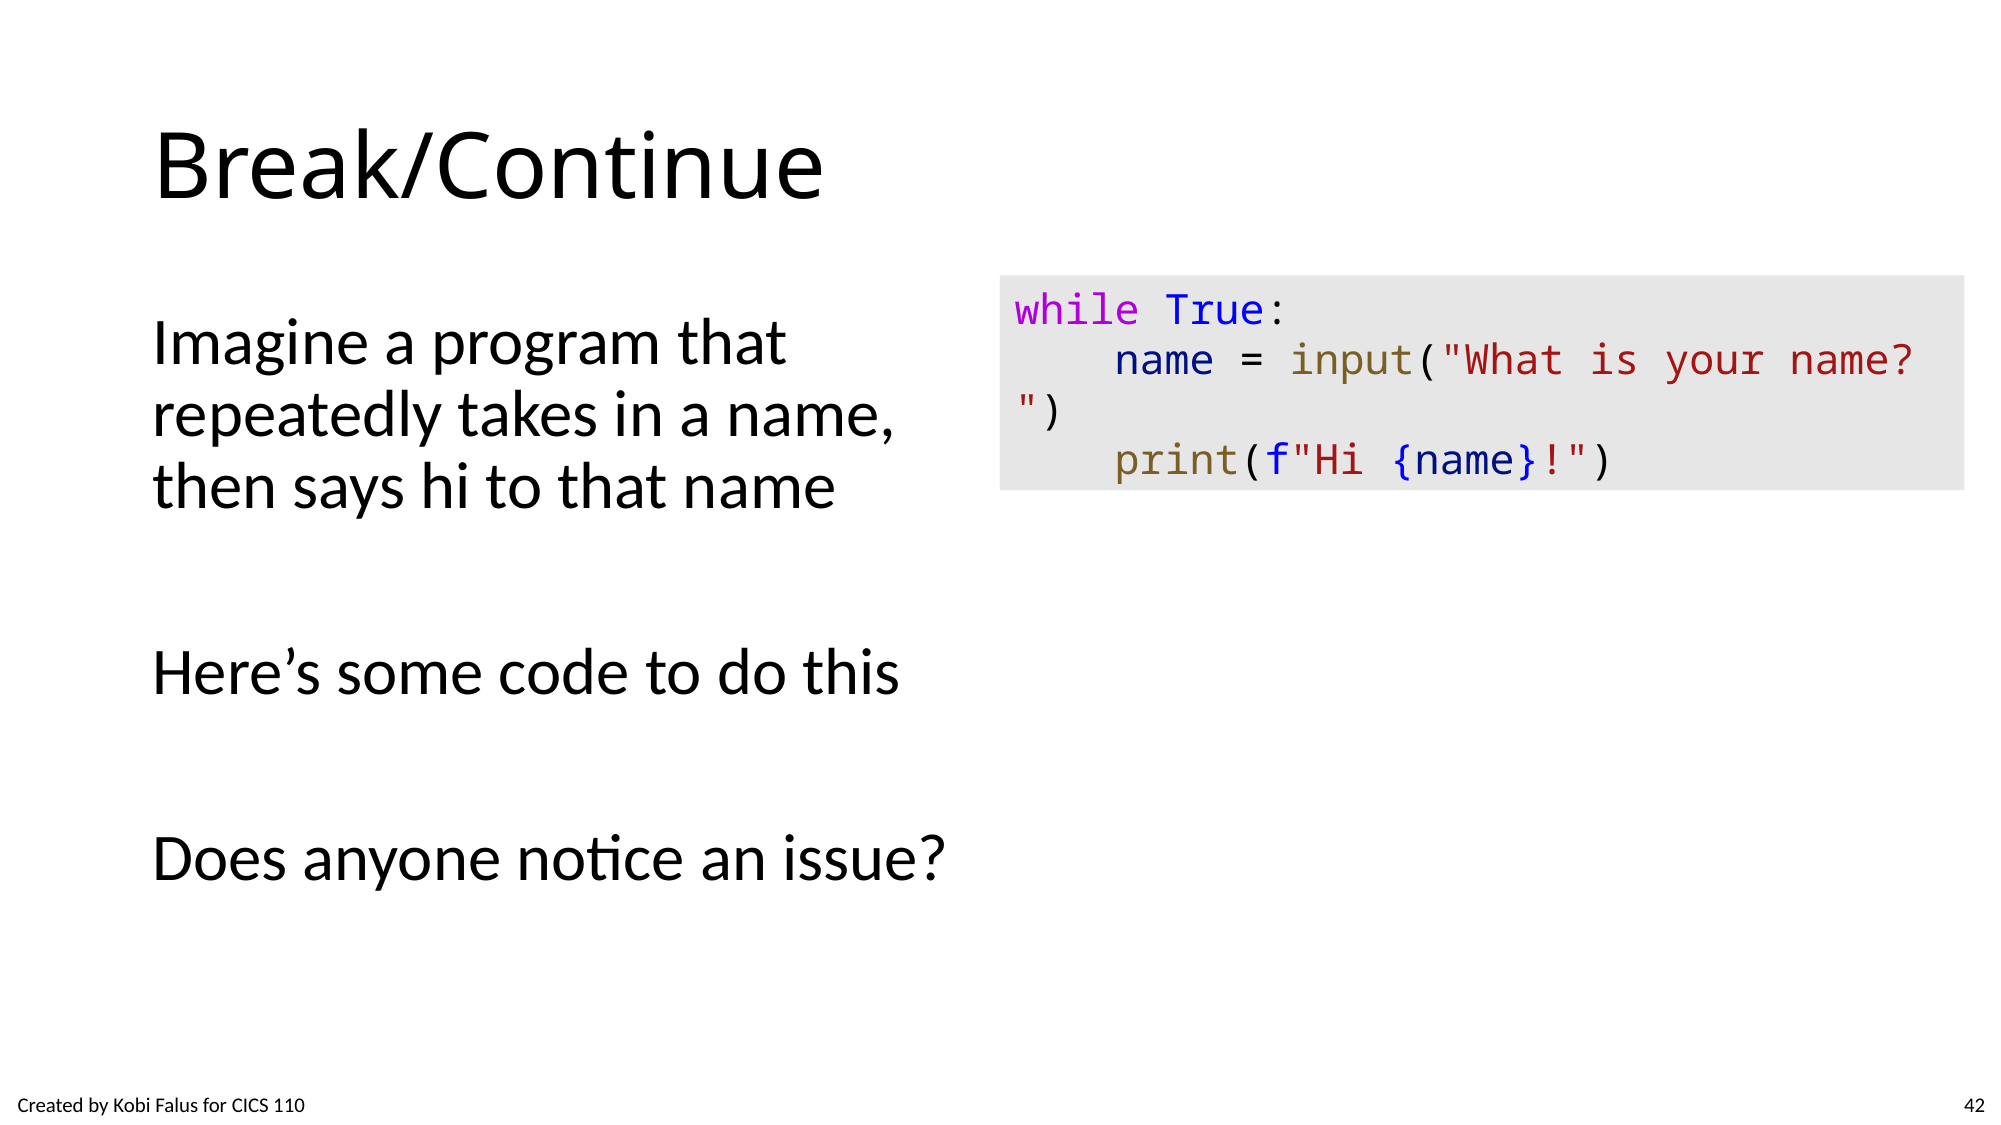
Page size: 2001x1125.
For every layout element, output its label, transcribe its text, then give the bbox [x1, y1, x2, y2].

title Break/Continue [137, 59, 1863, 278]
list Imagine a program that repeatedly takes in a name, then says hi to that name Here’s some code to do this Does anyone notice an issue? [137, 299, 1044, 1014]
text_box while True: name = input("What is your name? ") print(f"Hi {name}!") [999, 275, 1965, 491]
